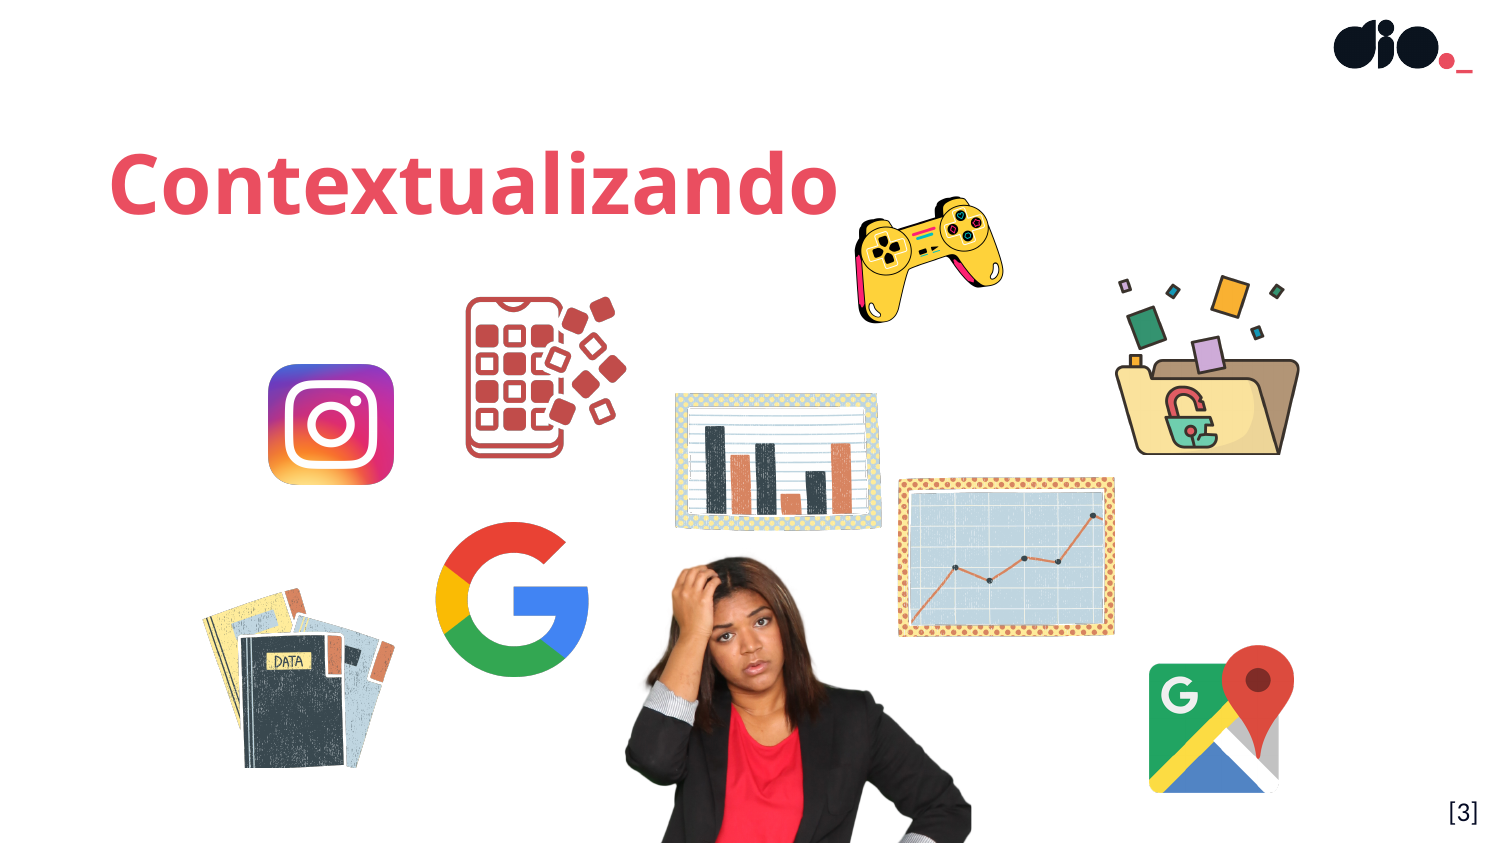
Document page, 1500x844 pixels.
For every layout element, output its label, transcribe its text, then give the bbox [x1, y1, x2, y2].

picture [268, 364, 394, 485]
picture [459, 290, 629, 462]
picture [1149, 644, 1294, 794]
slide_number [3] [1403, 779, 1494, 844]
text_box Contextualizando [92, 104, 1408, 243]
picture [434, 275, 1300, 844]
picture [851, 180, 1006, 338]
picture [195, 588, 412, 768]
picture [1333, 19, 1473, 74]
